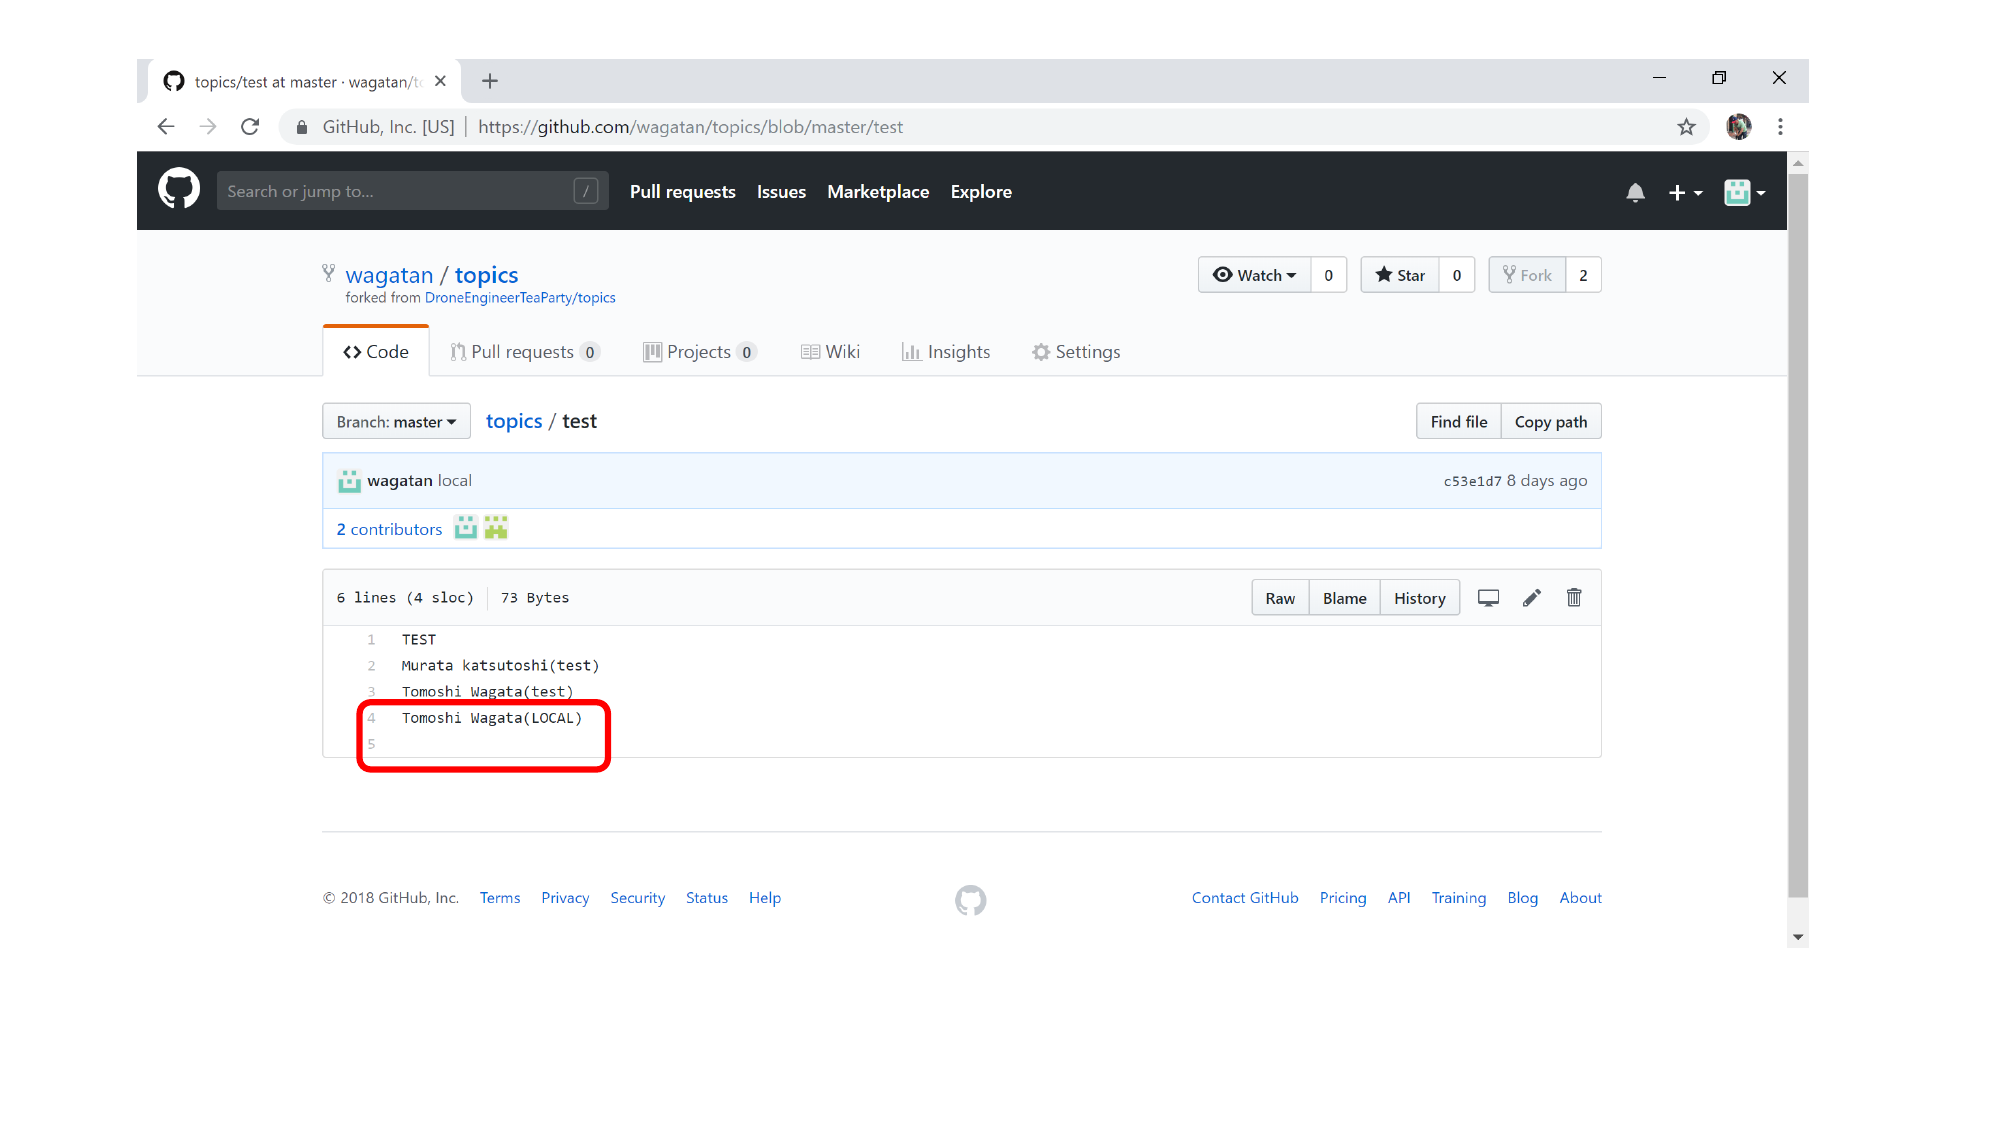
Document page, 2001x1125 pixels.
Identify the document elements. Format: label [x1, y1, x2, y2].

picture [137, 59, 1809, 948]
